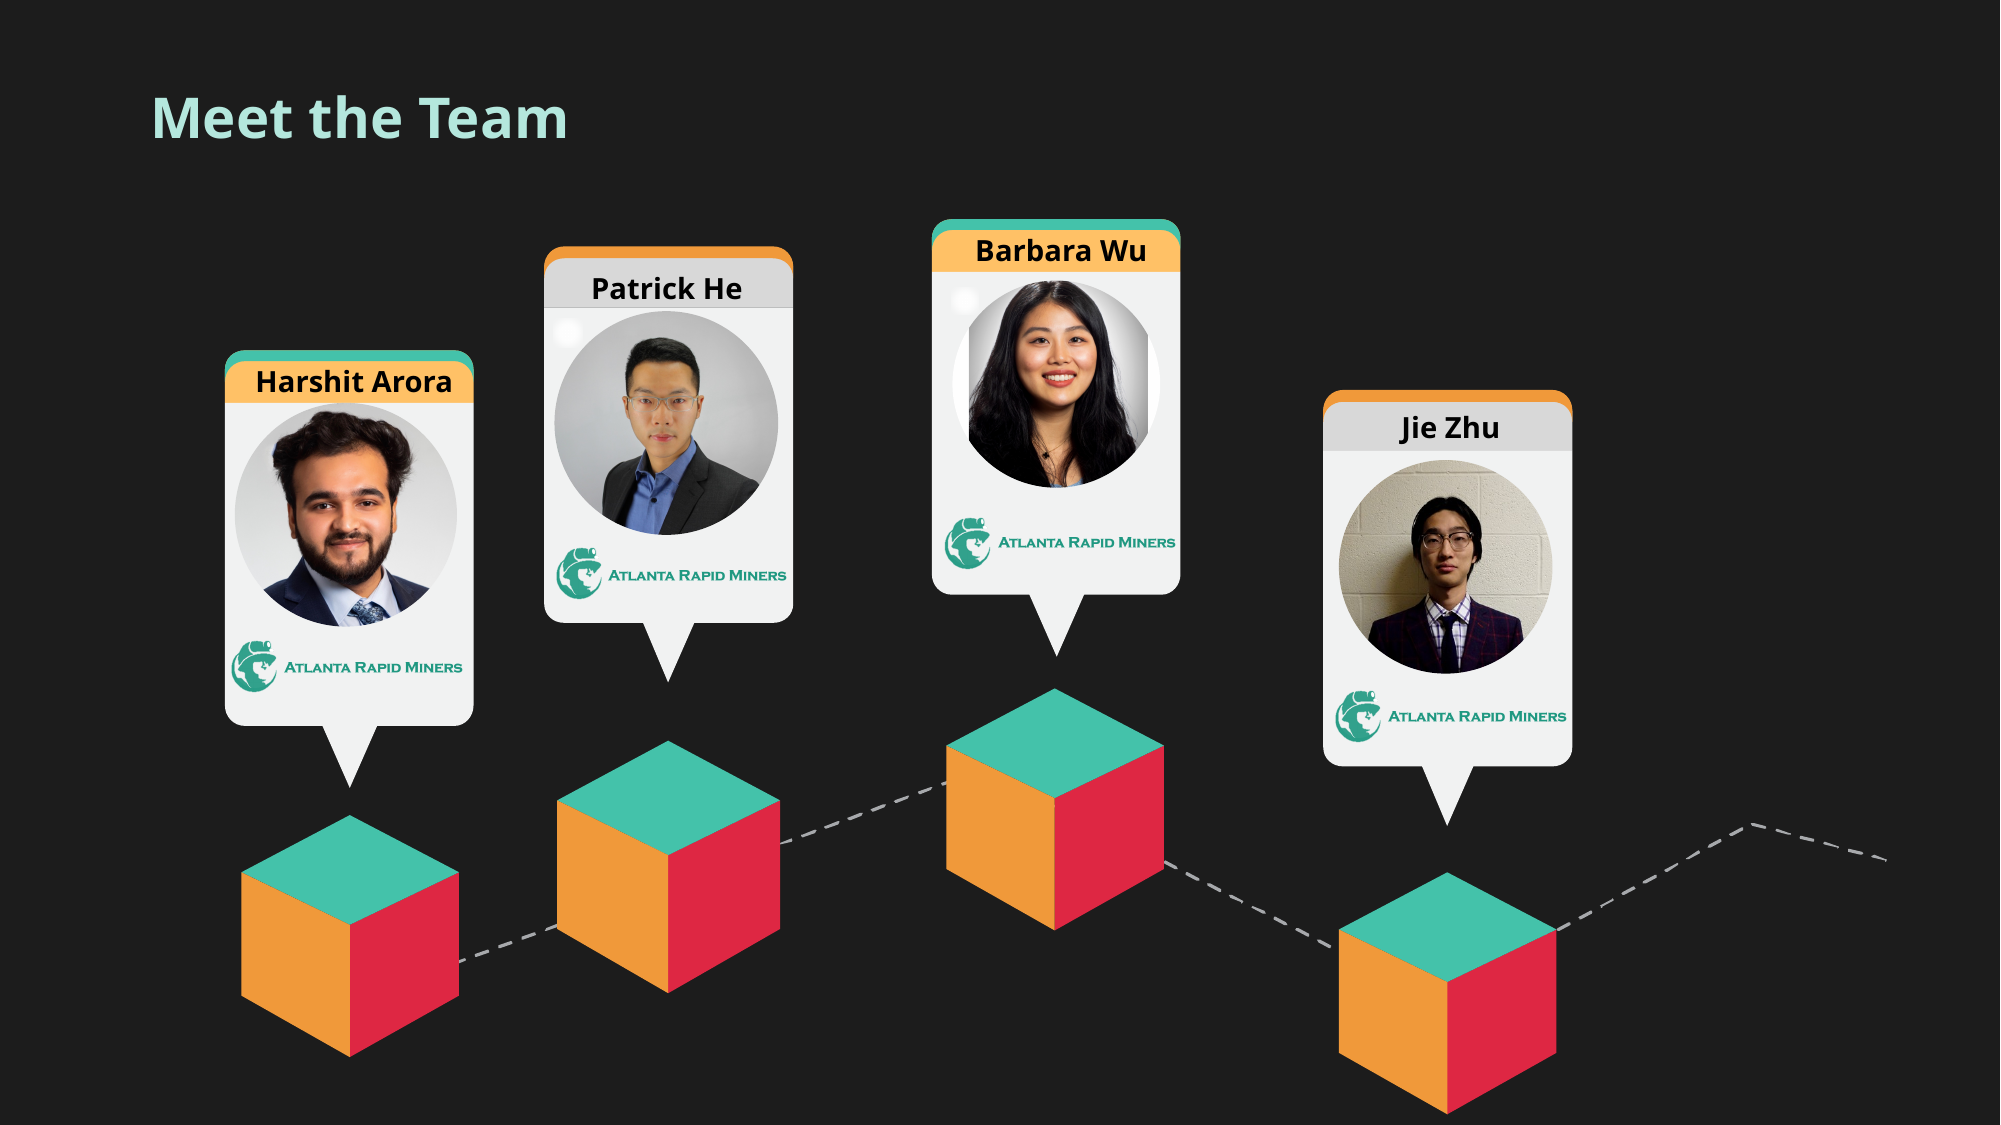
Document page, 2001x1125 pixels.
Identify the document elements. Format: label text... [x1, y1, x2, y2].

text_box [521, 932, 537, 940]
text_box Patrick He [550, 259, 783, 316]
text_box [669, 801, 781, 993]
text_box Barbara Wu [945, 225, 1178, 282]
text_box Jie Zhu [1338, 401, 1571, 459]
text_box [1339, 872, 1557, 982]
text_box [350, 873, 459, 1057]
text_box [1164, 860, 1178, 870]
text_box [1685, 850, 1700, 860]
text_box [1228, 894, 1244, 904]
text_box [1750, 823, 1767, 829]
text_box Harshit Arora [238, 356, 471, 413]
text_box [947, 688, 1164, 798]
text_box [801, 829, 817, 838]
text_box [224, 402, 233, 636]
picture [227, 634, 474, 698]
text_box [1642, 874, 1657, 884]
text_box [1273, 916, 1288, 926]
text_box [1799, 835, 1815, 842]
text_box [544, 265, 550, 307]
picture [952, 280, 1161, 488]
text_box [459, 958, 467, 964]
text_box [224, 350, 469, 382]
text_box [557, 800, 669, 994]
text_box [931, 232, 945, 271]
text_box [544, 923, 557, 931]
text_box [241, 872, 350, 1058]
picture [941, 511, 1187, 575]
text_box [1185, 871, 1200, 881]
text_box [1871, 854, 1887, 862]
text_box [1295, 928, 1310, 937]
text_box [870, 804, 887, 812]
text_box [474, 949, 490, 957]
picture [554, 310, 779, 536]
text_box [893, 795, 910, 803]
text_box [1775, 828, 1791, 835]
text_box [1055, 747, 1164, 931]
text_box [224, 692, 474, 788]
text_box [241, 815, 460, 925]
text_box [1556, 922, 1571, 931]
text_box [224, 363, 238, 402]
text_box [1448, 930, 1557, 1114]
text_box Meet the Team [142, 78, 1560, 154]
text_box [1207, 883, 1222, 893]
text_box [1707, 838, 1722, 848]
text_box [781, 838, 793, 845]
text_box [931, 271, 1181, 657]
text_box [544, 246, 794, 279]
text_box [287, 402, 474, 653]
text_box [1323, 450, 1573, 827]
text_box [824, 821, 840, 829]
text_box [1664, 862, 1679, 872]
text_box [1621, 886, 1636, 895]
picture [1338, 459, 1553, 674]
text_box [847, 812, 863, 821]
text_box [917, 787, 933, 795]
text_box [1323, 403, 1338, 450]
text_box [557, 740, 781, 855]
text_box [1578, 910, 1593, 920]
text_box [1848, 848, 1864, 855]
text_box [1251, 905, 1266, 914]
picture [1331, 684, 1577, 748]
text_box [1823, 841, 1839, 849]
picture [552, 541, 797, 606]
text_box [1316, 939, 1332, 949]
text_box [1338, 929, 1448, 1115]
text_box [1729, 827, 1744, 836]
text_box [946, 745, 1055, 931]
text_box [1599, 898, 1614, 908]
text_box [544, 307, 794, 683]
text_box [498, 940, 513, 949]
text_box [1323, 389, 1571, 422]
text_box [931, 219, 1176, 251]
picture [234, 402, 458, 627]
text_box [783, 262, 794, 307]
